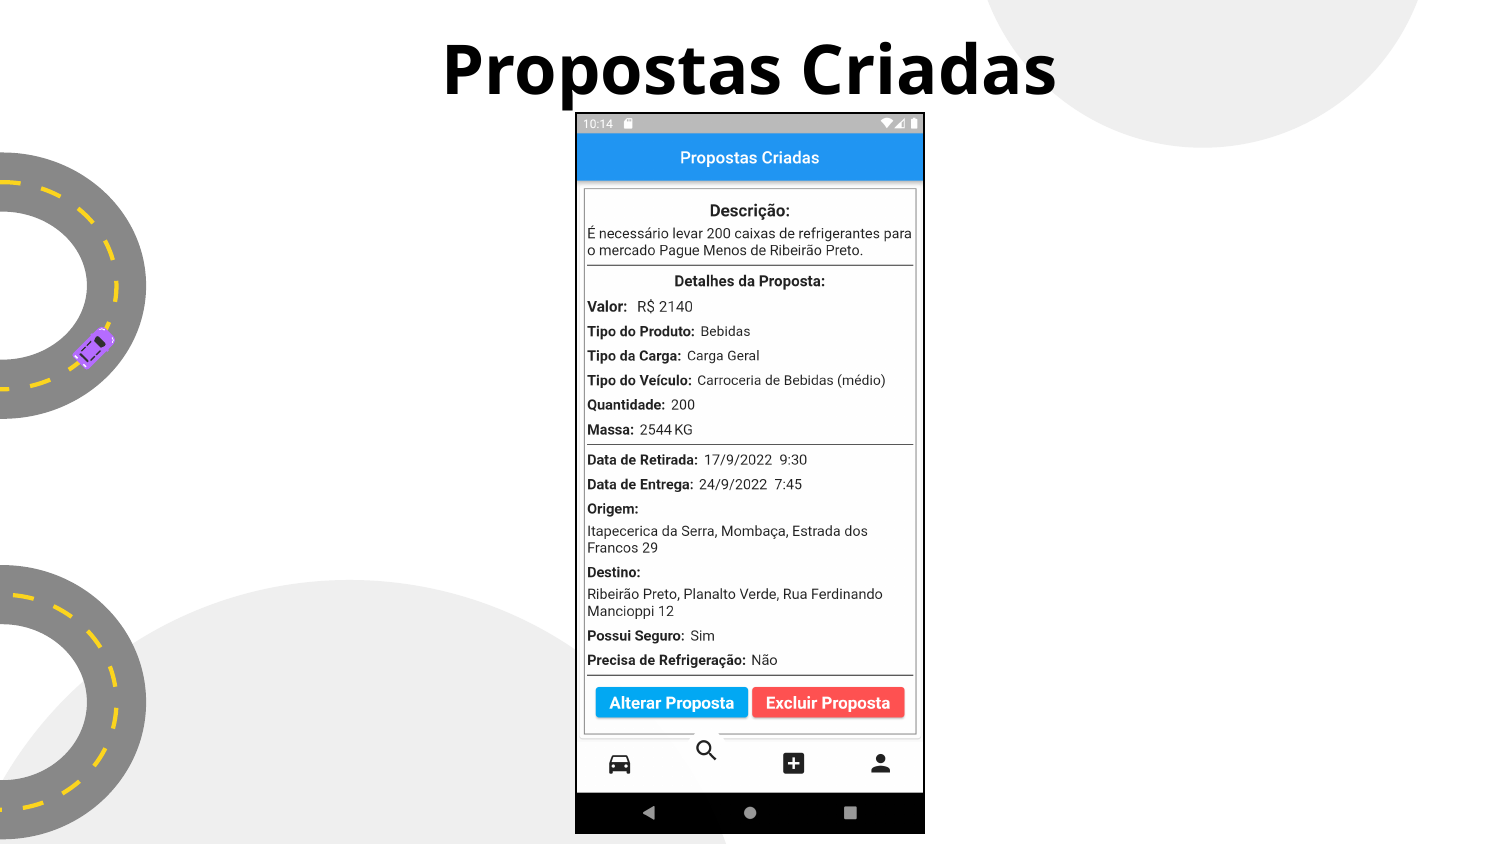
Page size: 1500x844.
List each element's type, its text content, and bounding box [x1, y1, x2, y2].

picture [576, 113, 924, 833]
title Propostas Criadas [218, 10, 1282, 103]
